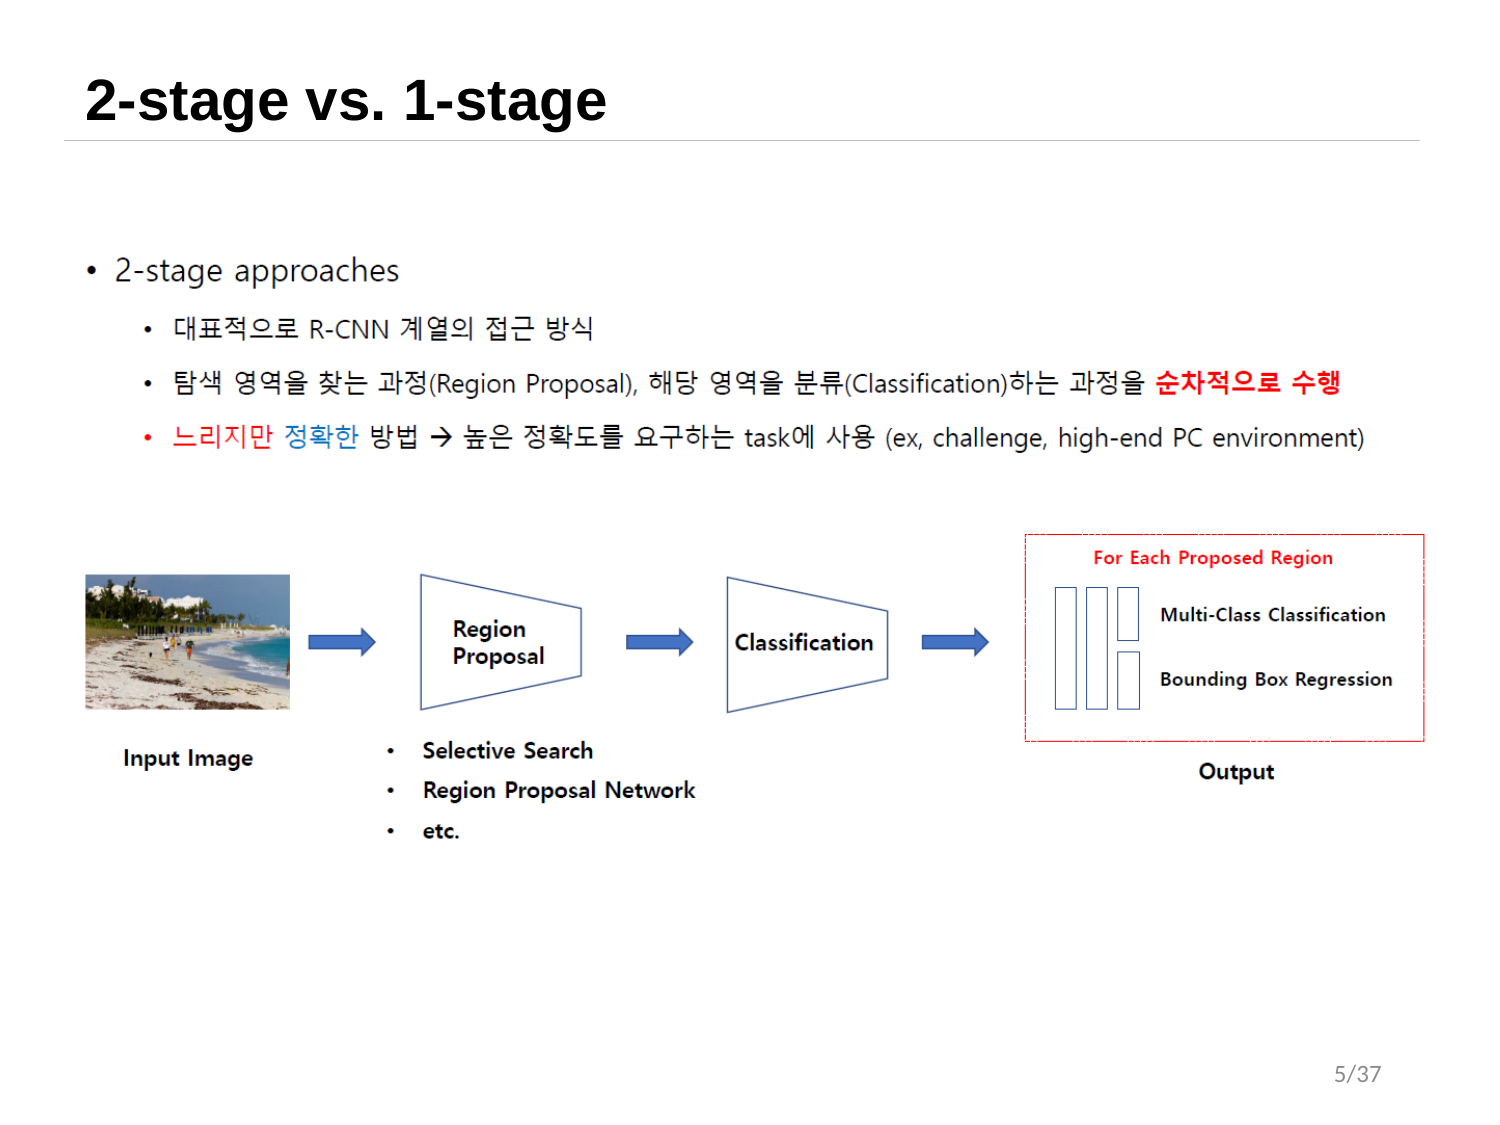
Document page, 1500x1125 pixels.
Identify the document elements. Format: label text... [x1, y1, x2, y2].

picture [44, 244, 1440, 850]
slide_number 5 [1059, 1042, 1397, 1103]
text_box 2-stage vs. 1-stage [70, 54, 624, 140]
